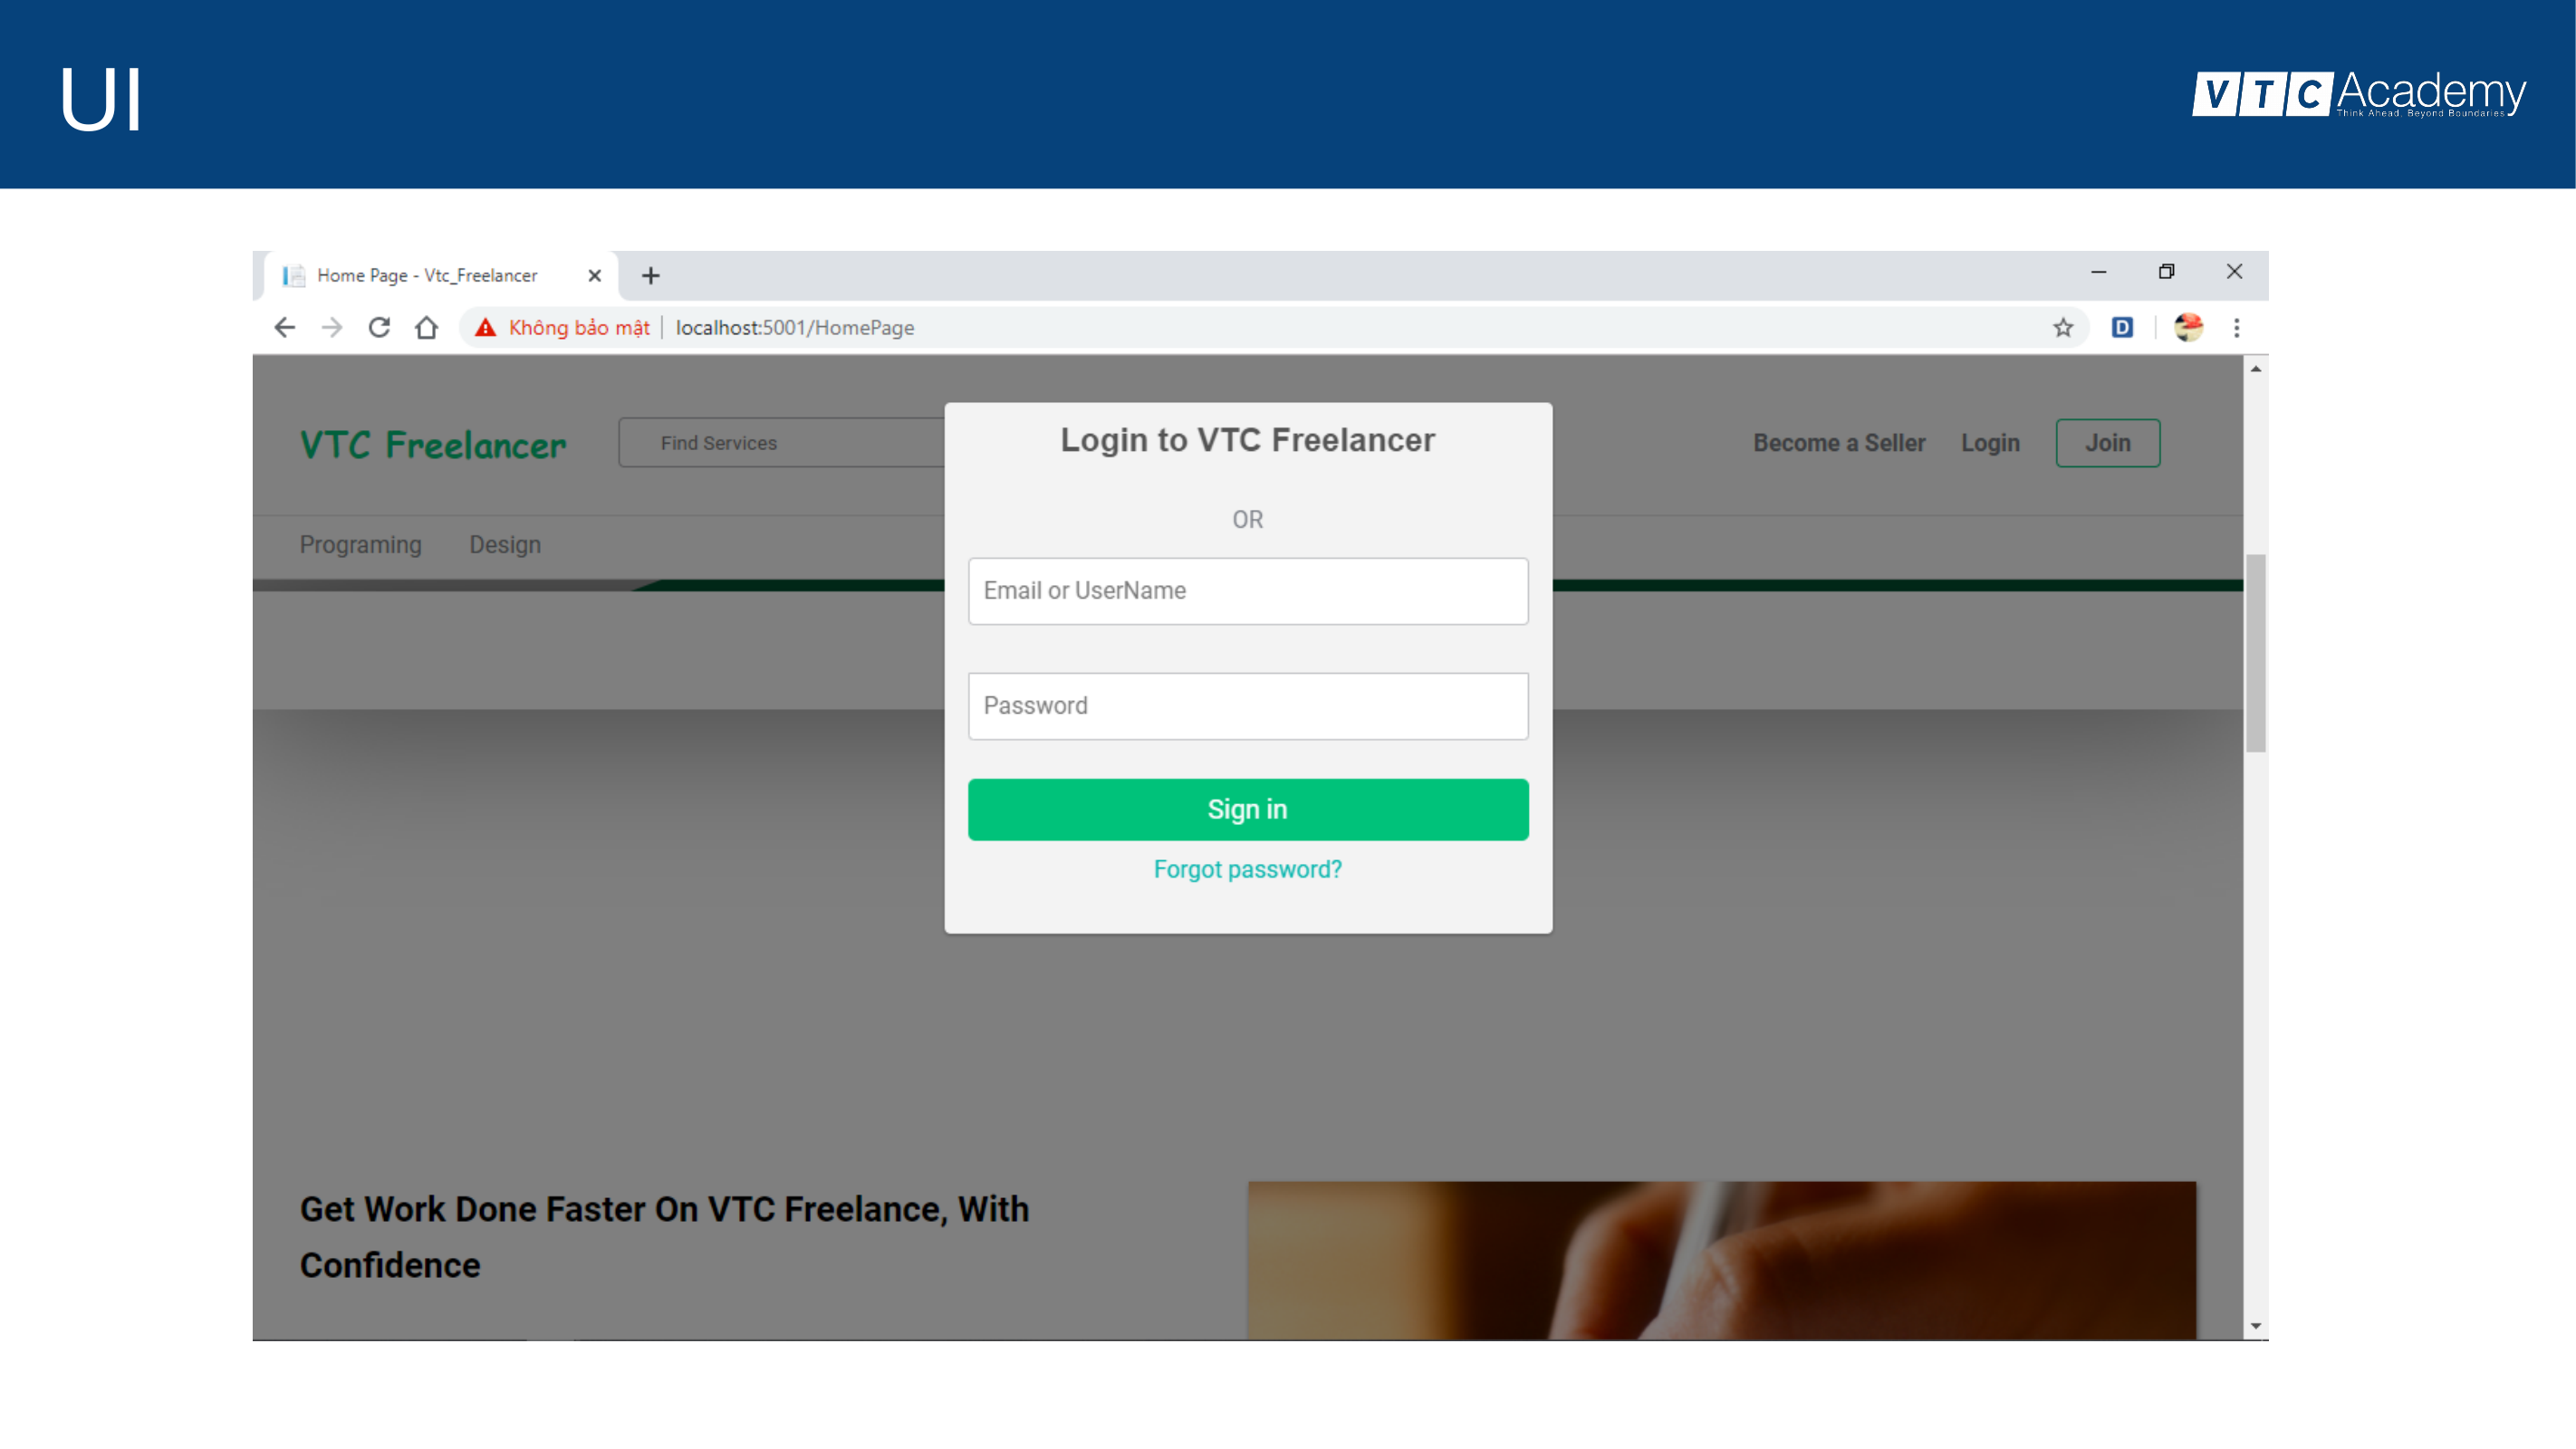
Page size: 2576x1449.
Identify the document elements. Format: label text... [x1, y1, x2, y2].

picture [2180, 62, 2540, 129]
list [56, 245, 2520, 1396]
text_box UI [0, 0, 2576, 189]
picture [253, 251, 2269, 1342]
